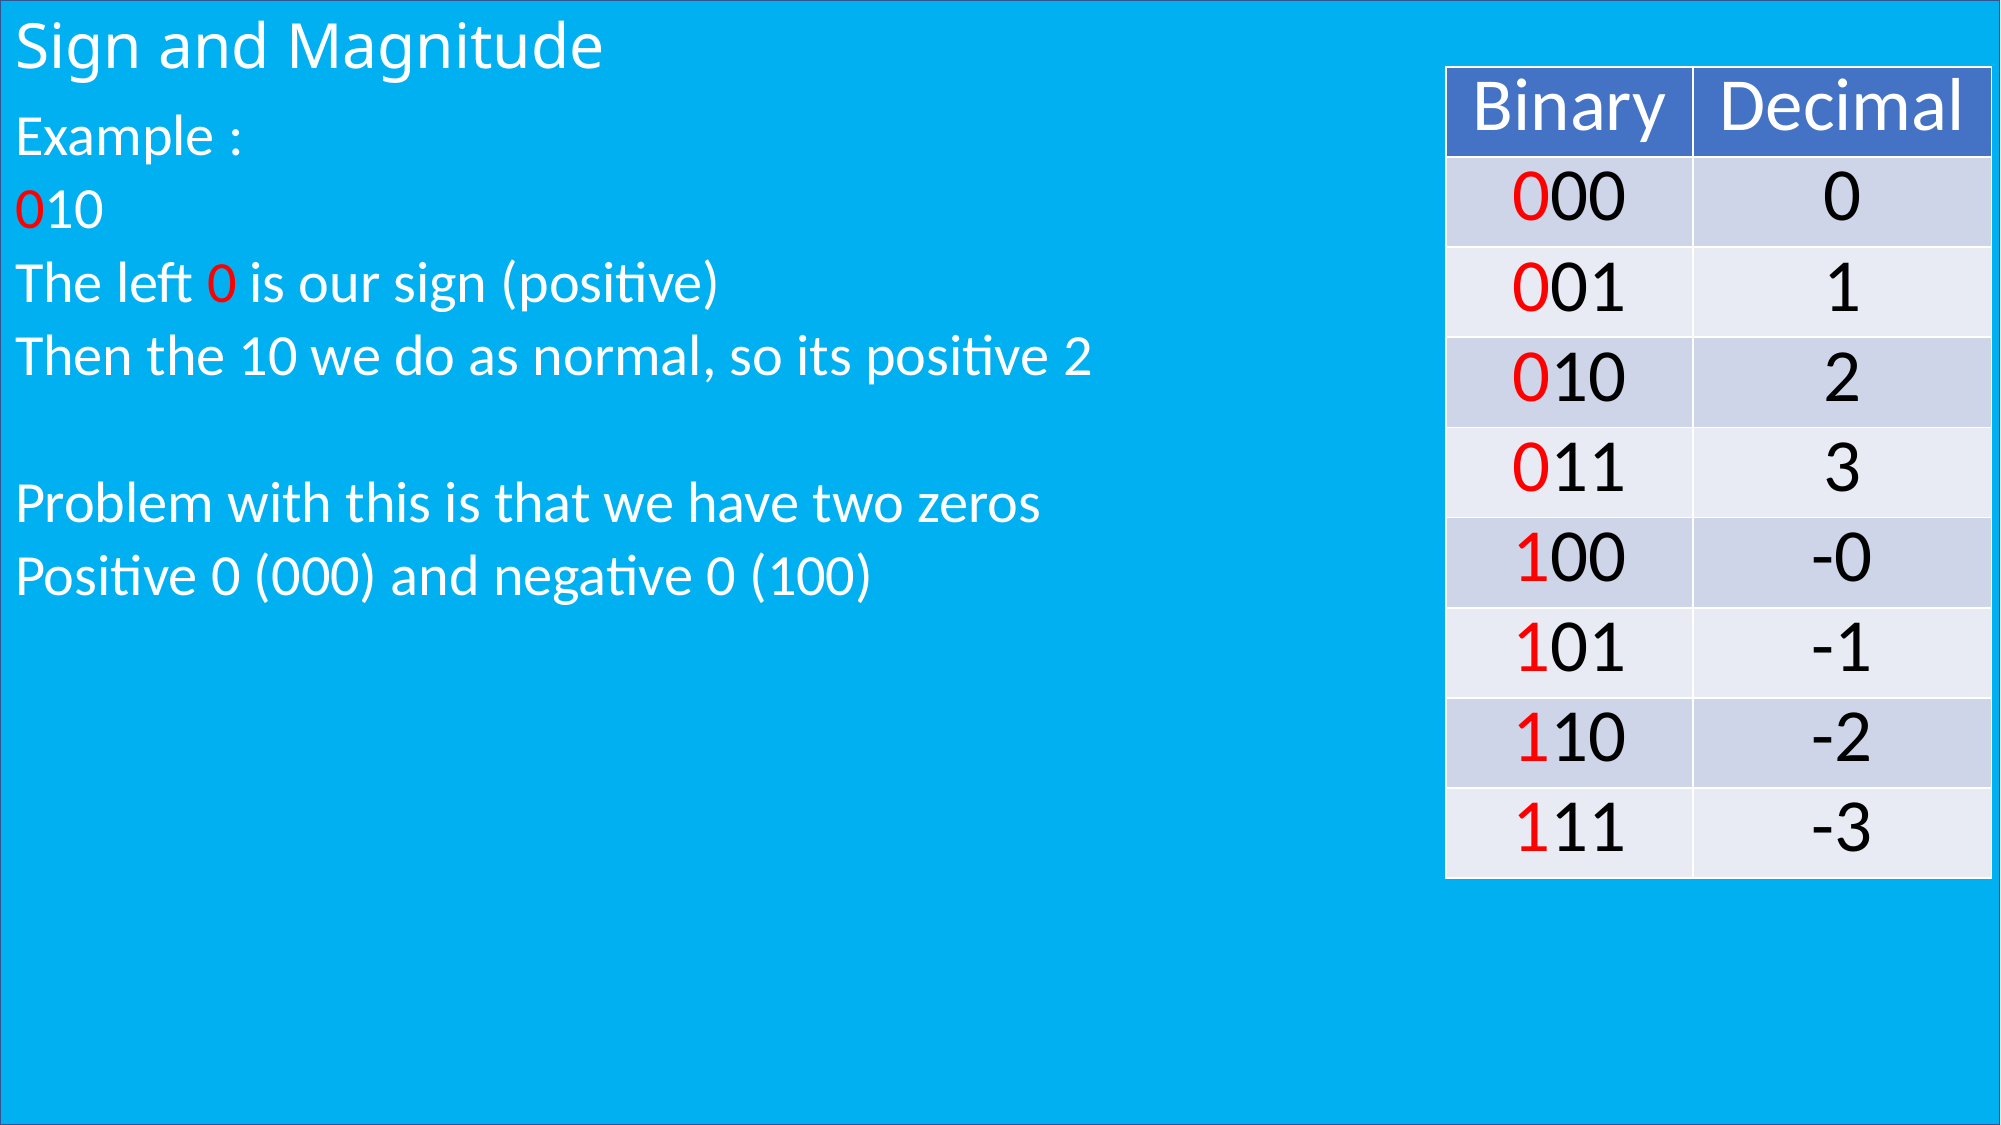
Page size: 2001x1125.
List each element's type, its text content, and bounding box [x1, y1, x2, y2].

list Example : 010 The left 0 is our sign (positive) Then the 10 we do as normal, so its positive 2 Problem with this is that we have two zeros Positive 0 (000) and negative 0 (100) [0, 106, 2000, 1125]
table_cell 011 [1447, 428, 1692, 517]
table_cell -1 [1694, 609, 1991, 697]
table_cell 001 [1447, 248, 1692, 336]
table_cell 2 [1694, 338, 1991, 427]
table_header Decimal [1694, 68, 1991, 156]
table_cell 3 [1694, 428, 1991, 517]
table_cell 010 [1447, 338, 1692, 427]
table_cell -2 [1694, 699, 1991, 787]
table_cell 111 [1447, 789, 1692, 877]
table_cell 1 [1694, 248, 1991, 336]
table_cell 0 [1694, 158, 1991, 246]
table_cell 110 [1447, 699, 1692, 787]
title Sign and Magnitude [0, 0, 2000, 92]
table_cell 101 [1447, 609, 1692, 697]
table_cell -0 [1694, 518, 1991, 607]
table_cell 100 [1447, 518, 1692, 607]
table_cell 000 [1447, 158, 1692, 246]
table_header Binary [1447, 68, 1692, 156]
table_cell -3 [1694, 789, 1991, 877]
